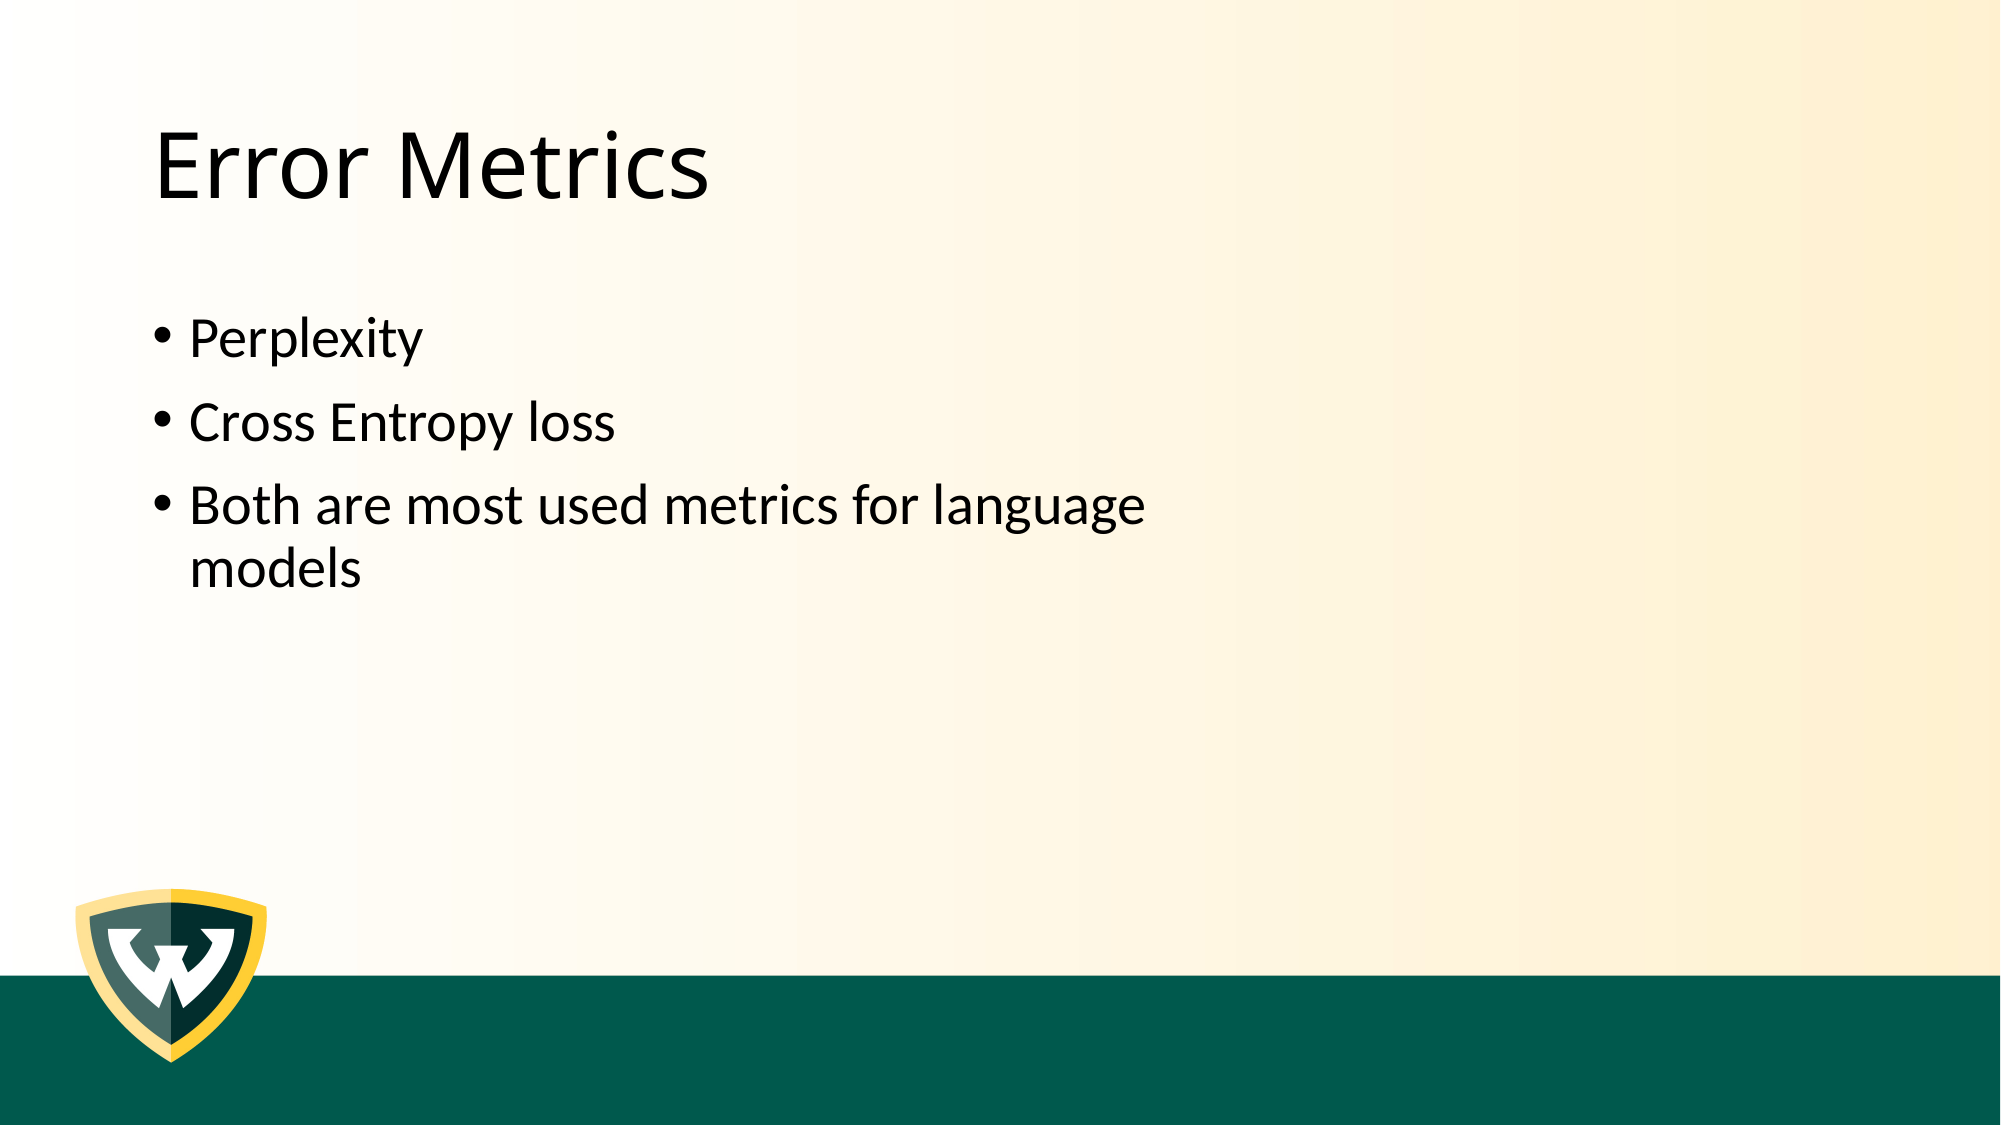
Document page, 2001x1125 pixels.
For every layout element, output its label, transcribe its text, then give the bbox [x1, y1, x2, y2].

list Perplexity Cross Entropy loss Both are most used metrics for language models [137, 299, 1212, 1014]
picture [0, 0, 2001, 1125]
title Error Metrics [137, 59, 1863, 278]
